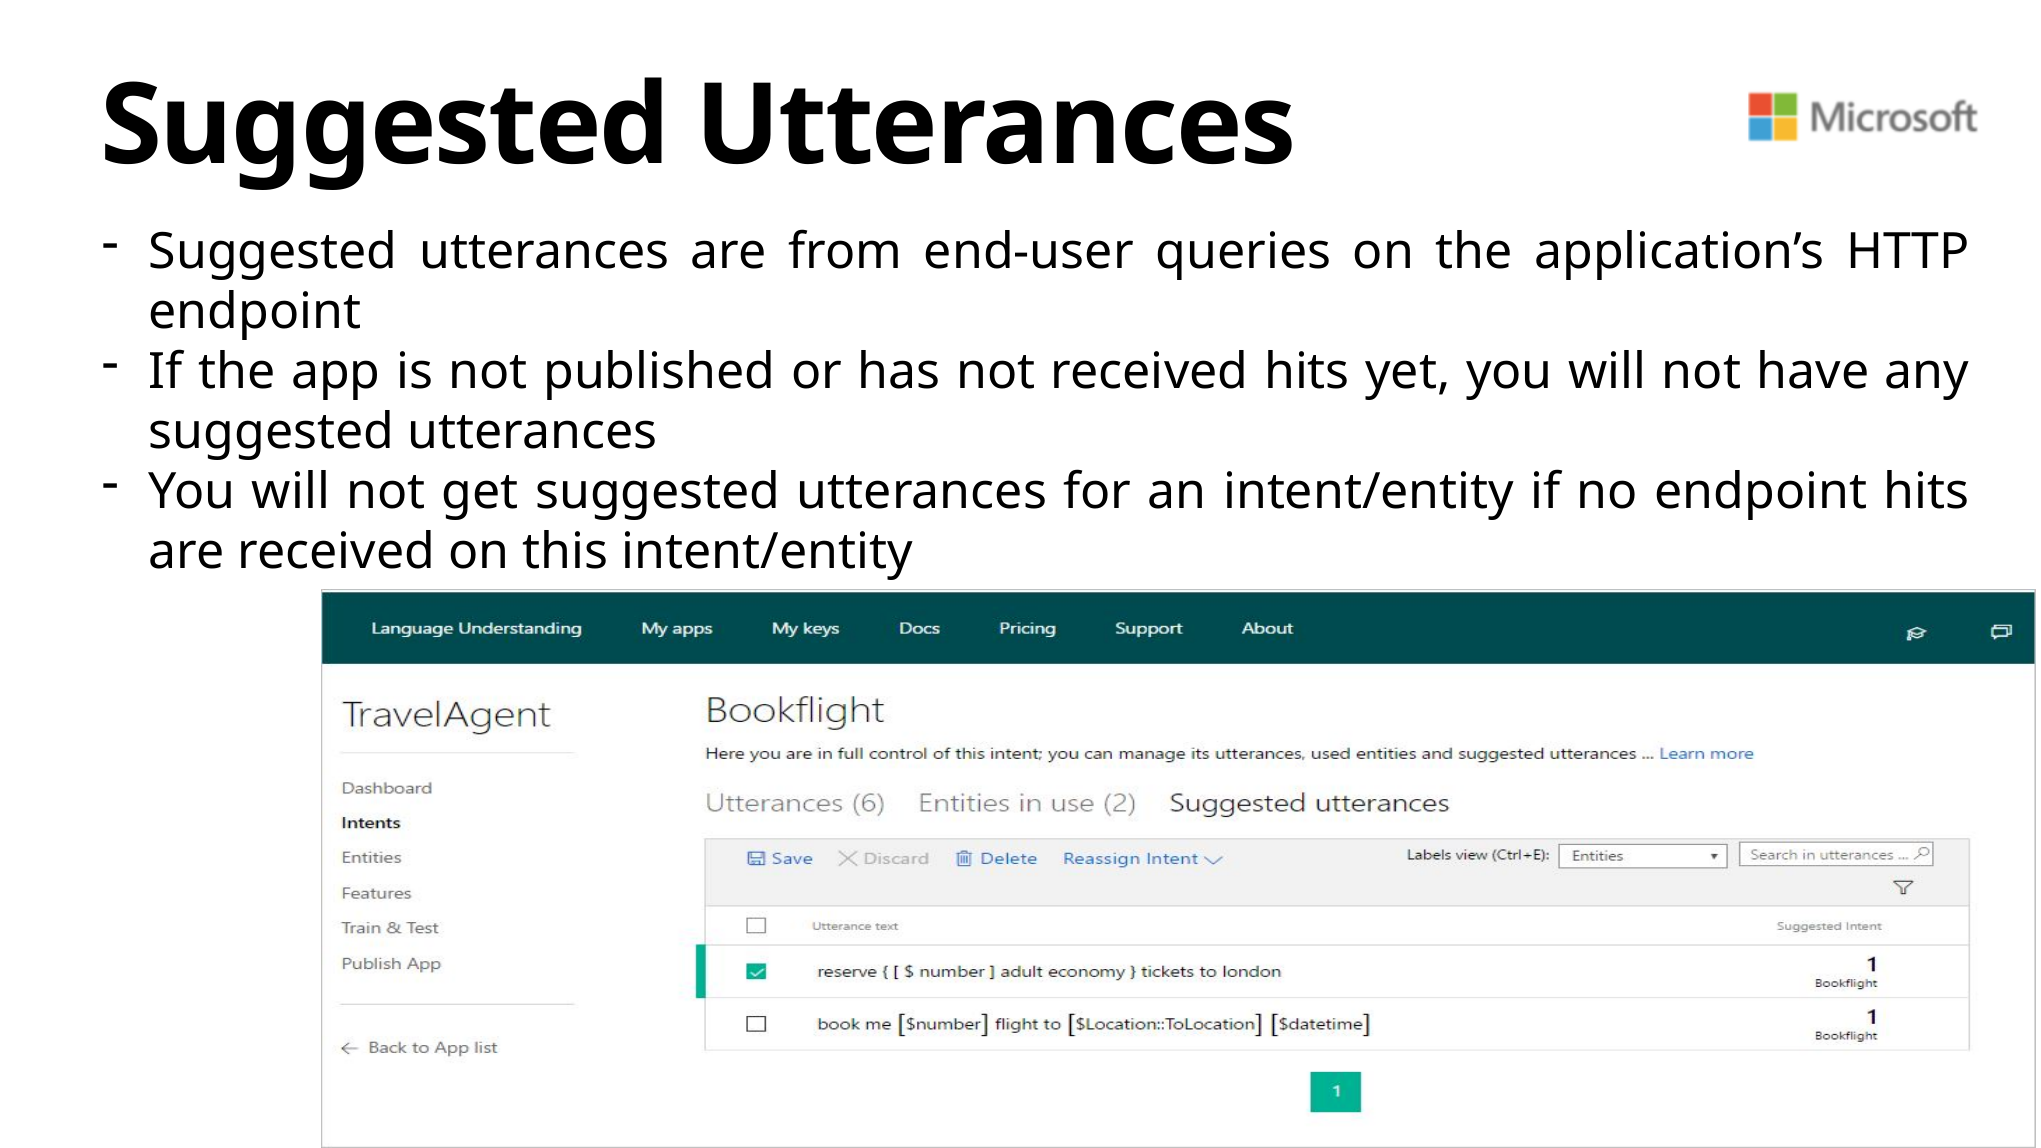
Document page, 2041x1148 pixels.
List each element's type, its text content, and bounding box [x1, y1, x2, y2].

picture [321, 589, 2036, 1148]
picture [1720, 60, 1996, 159]
text_box Suggested utterances are from end-user queries on the application’s HTTP endpoint If the app is not published or has not received hits yet, you will not have any suggested utterances You will not get suggested utterances for an intent/entity if no endpoint hits are received on this intent/entity [87, 211, 1986, 586]
text_box Suggested Utterances [85, 58, 2036, 187]
